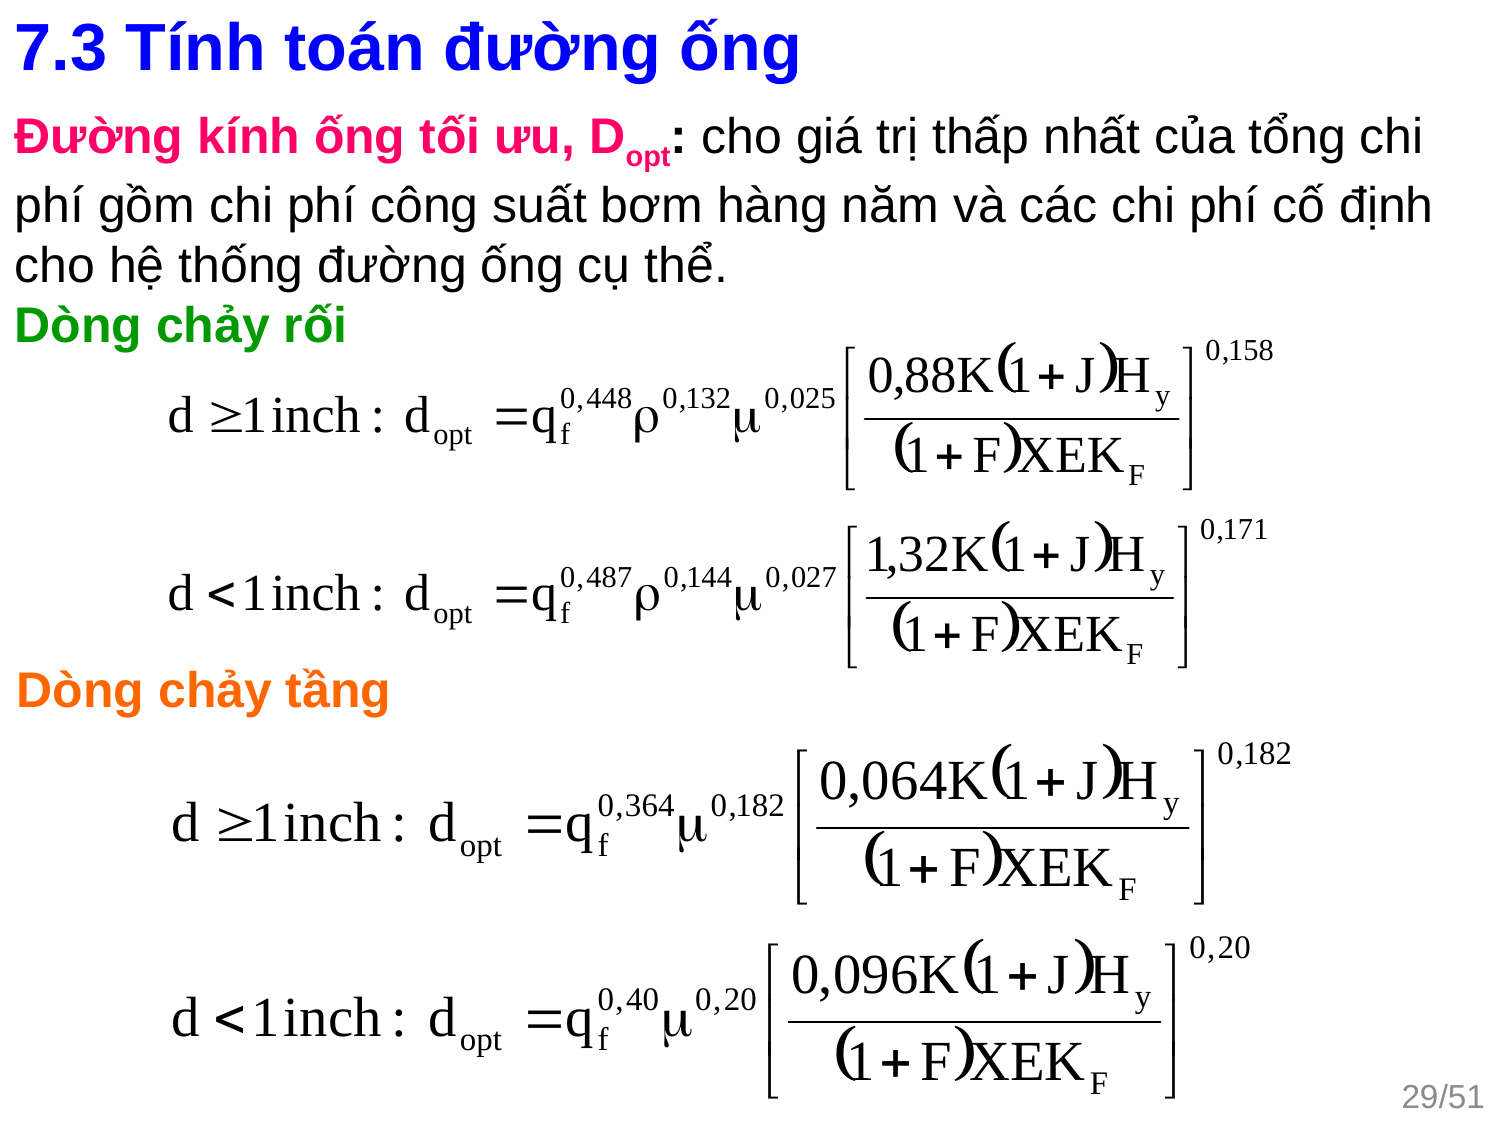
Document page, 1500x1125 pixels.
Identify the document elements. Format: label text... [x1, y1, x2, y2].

text_box 7.3 Tính toán đường ống [0, 0, 1500, 89]
slide_number 29/51 [1149, 1065, 1500, 1125]
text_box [160, 324, 1283, 682]
text_box Đường kính ống tối ưu, Dopt: cho giá trị thấp nhất của tổng chi phí gồm chi phí công suất bơm hàng năm và các chi phí cố định cho hệ thống đường ống cụ thể. Dòng chảy rối [0, 96, 1500, 360]
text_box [163, 725, 1301, 1113]
text_box Dòng chảy tầng [2, 649, 407, 725]
